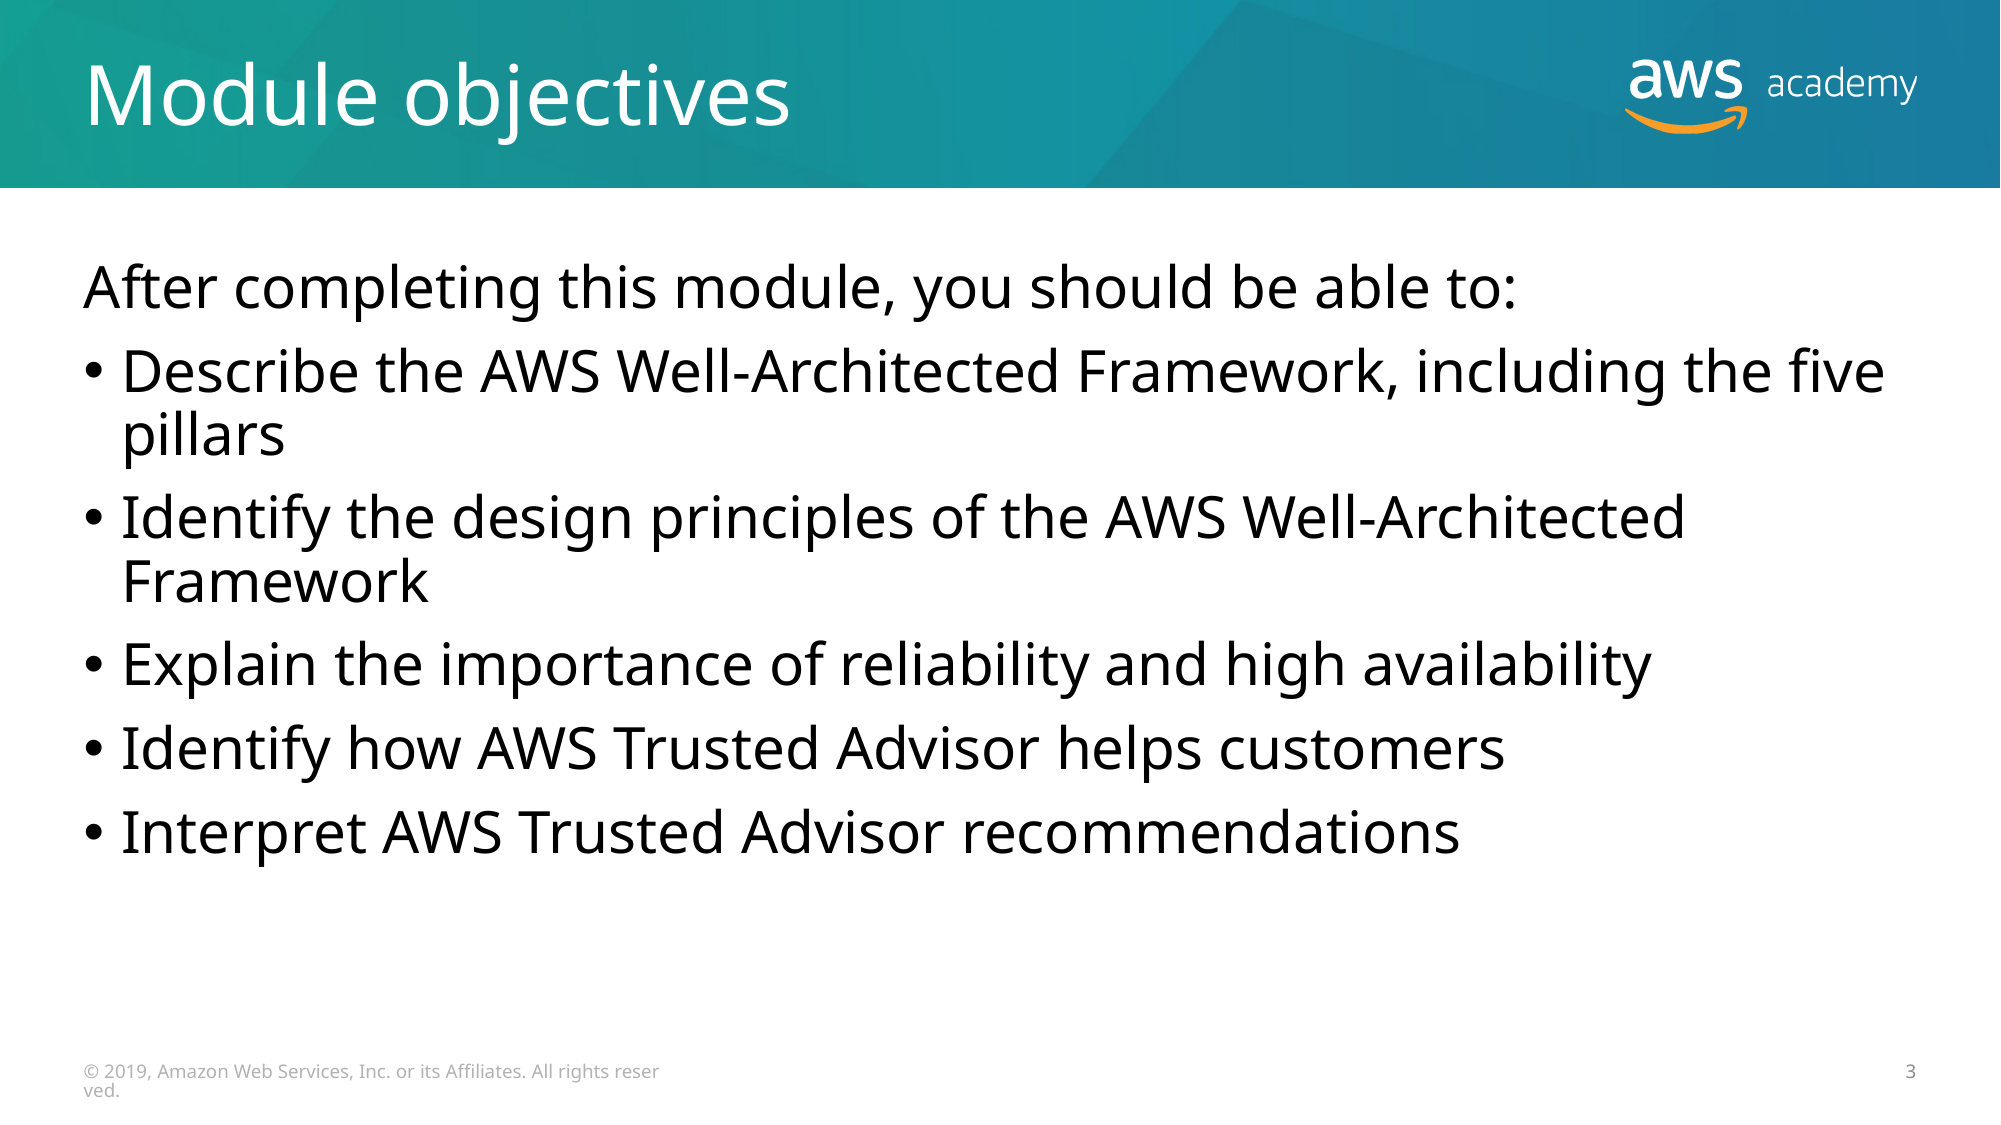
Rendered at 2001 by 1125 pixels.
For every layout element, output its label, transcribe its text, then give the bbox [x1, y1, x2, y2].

slide_number 3 [1481, 1042, 1932, 1103]
list After completing this module, you should be able to: Describe the AWS Well-Architected Framework, including the five pillars Identify the design principles of the AWS Well-Architected Framework Explain the importance of reliability and high availability Identify how AWS Trusted Advisor helps customers Interpret AWS Trusted Advisor recommendations [68, 250, 1932, 1014]
title Module objectives [68, 59, 1551, 138]
footer © 2019, Amazon Web Services, Inc. or its Affiliates. All rights reserved. [68, 1042, 682, 1103]
picture [0, 0, 2000, 188]
